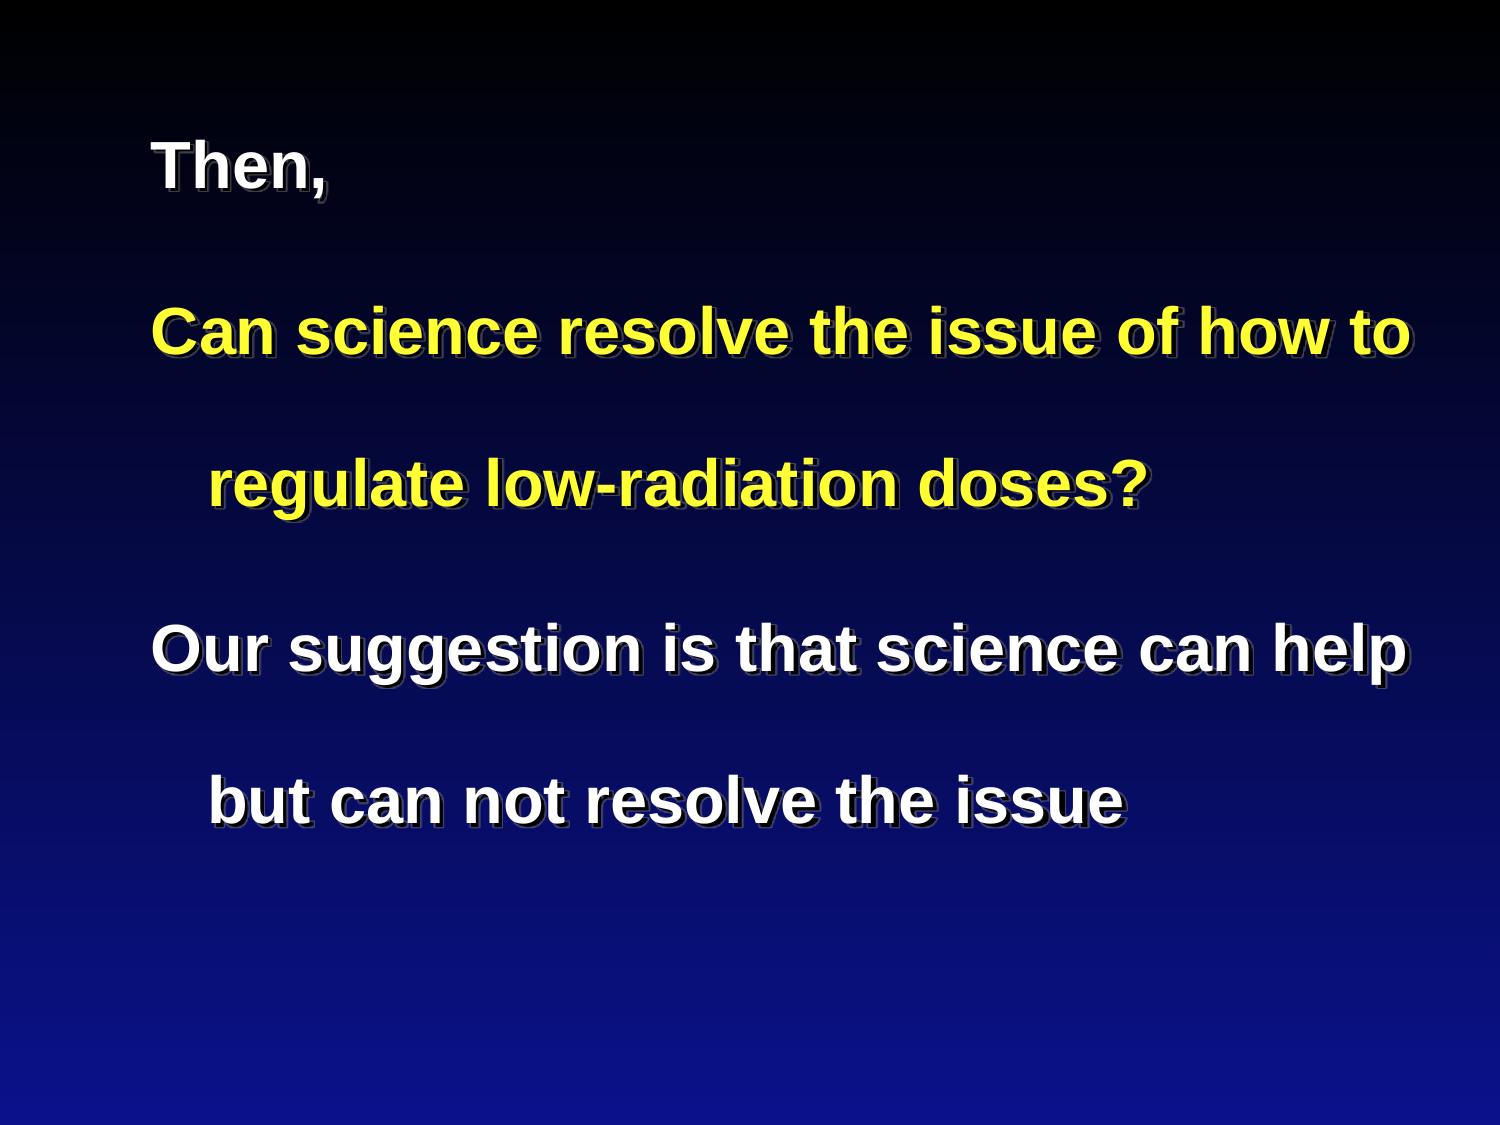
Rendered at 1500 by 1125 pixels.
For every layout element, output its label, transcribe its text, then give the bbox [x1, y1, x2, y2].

list Then, Can science resolve the issue of how to regulate low-radiation doses? Our suggestion is that science can help but can not resolve the issue [135, 42, 1476, 1091]
